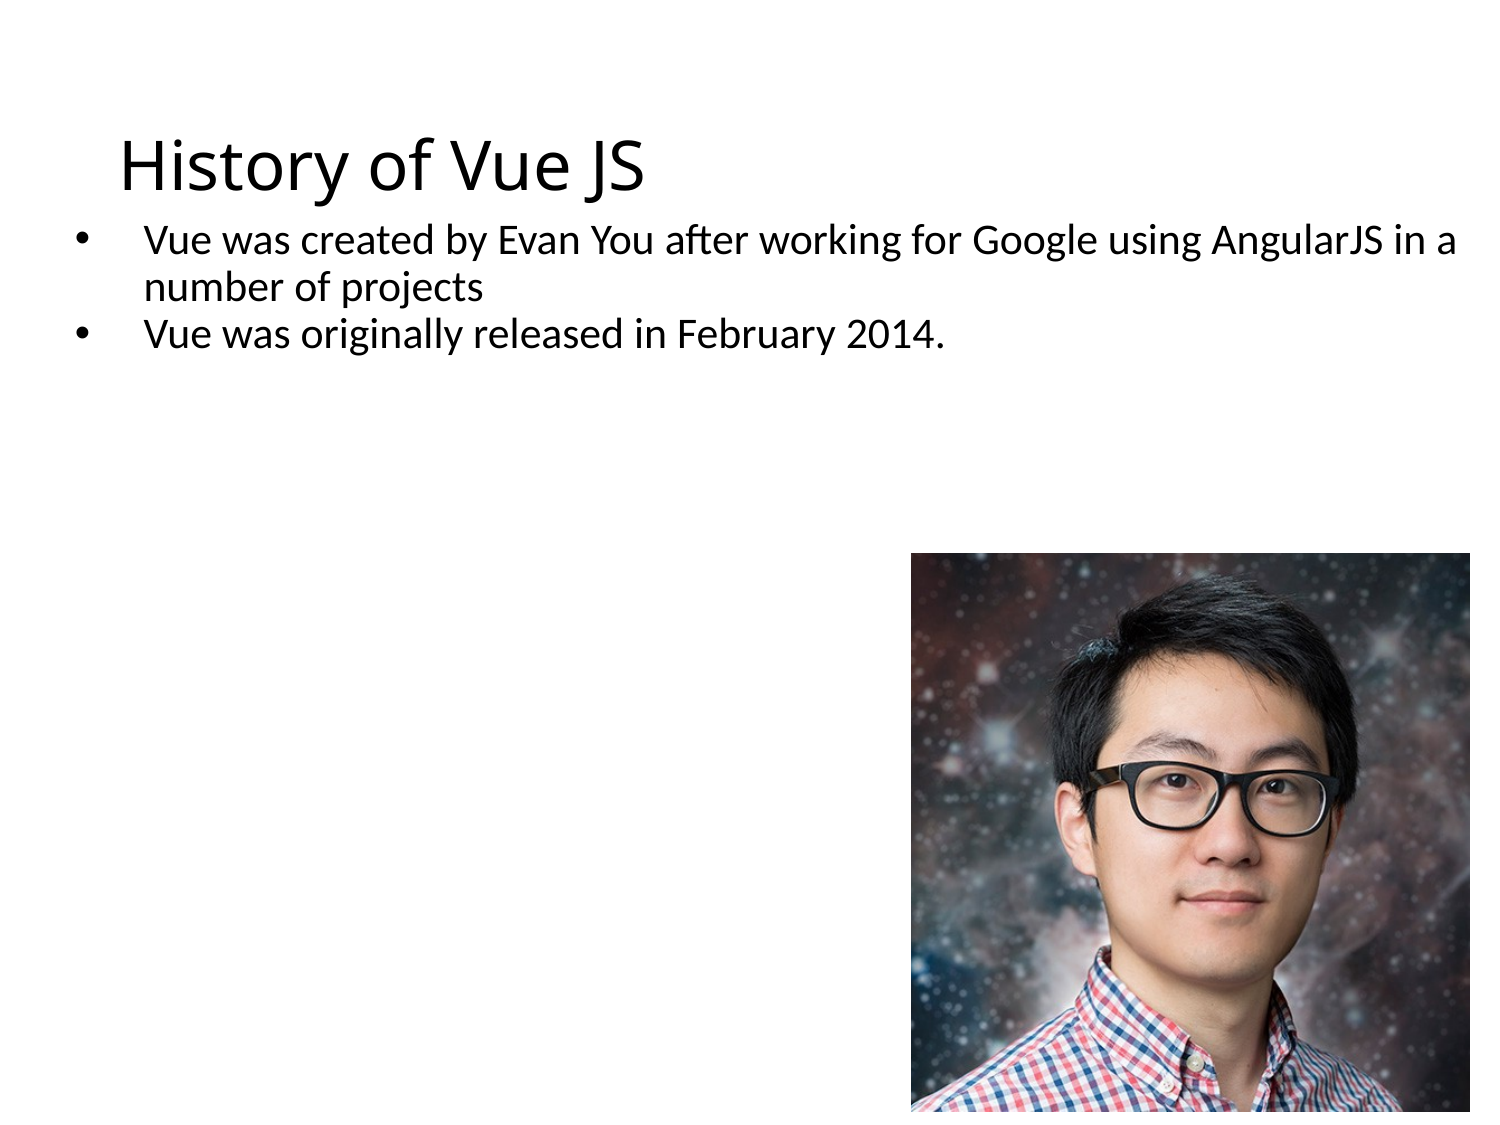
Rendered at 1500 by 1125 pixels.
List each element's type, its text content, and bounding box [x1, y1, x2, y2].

list Vue was created by Evan You after working for Google using AngularJS in a number of projects Vue was originally released in February 2014. [53, 209, 1488, 1090]
title History of Vue JS [103, 59, 1397, 209]
picture [911, 553, 1470, 1112]
